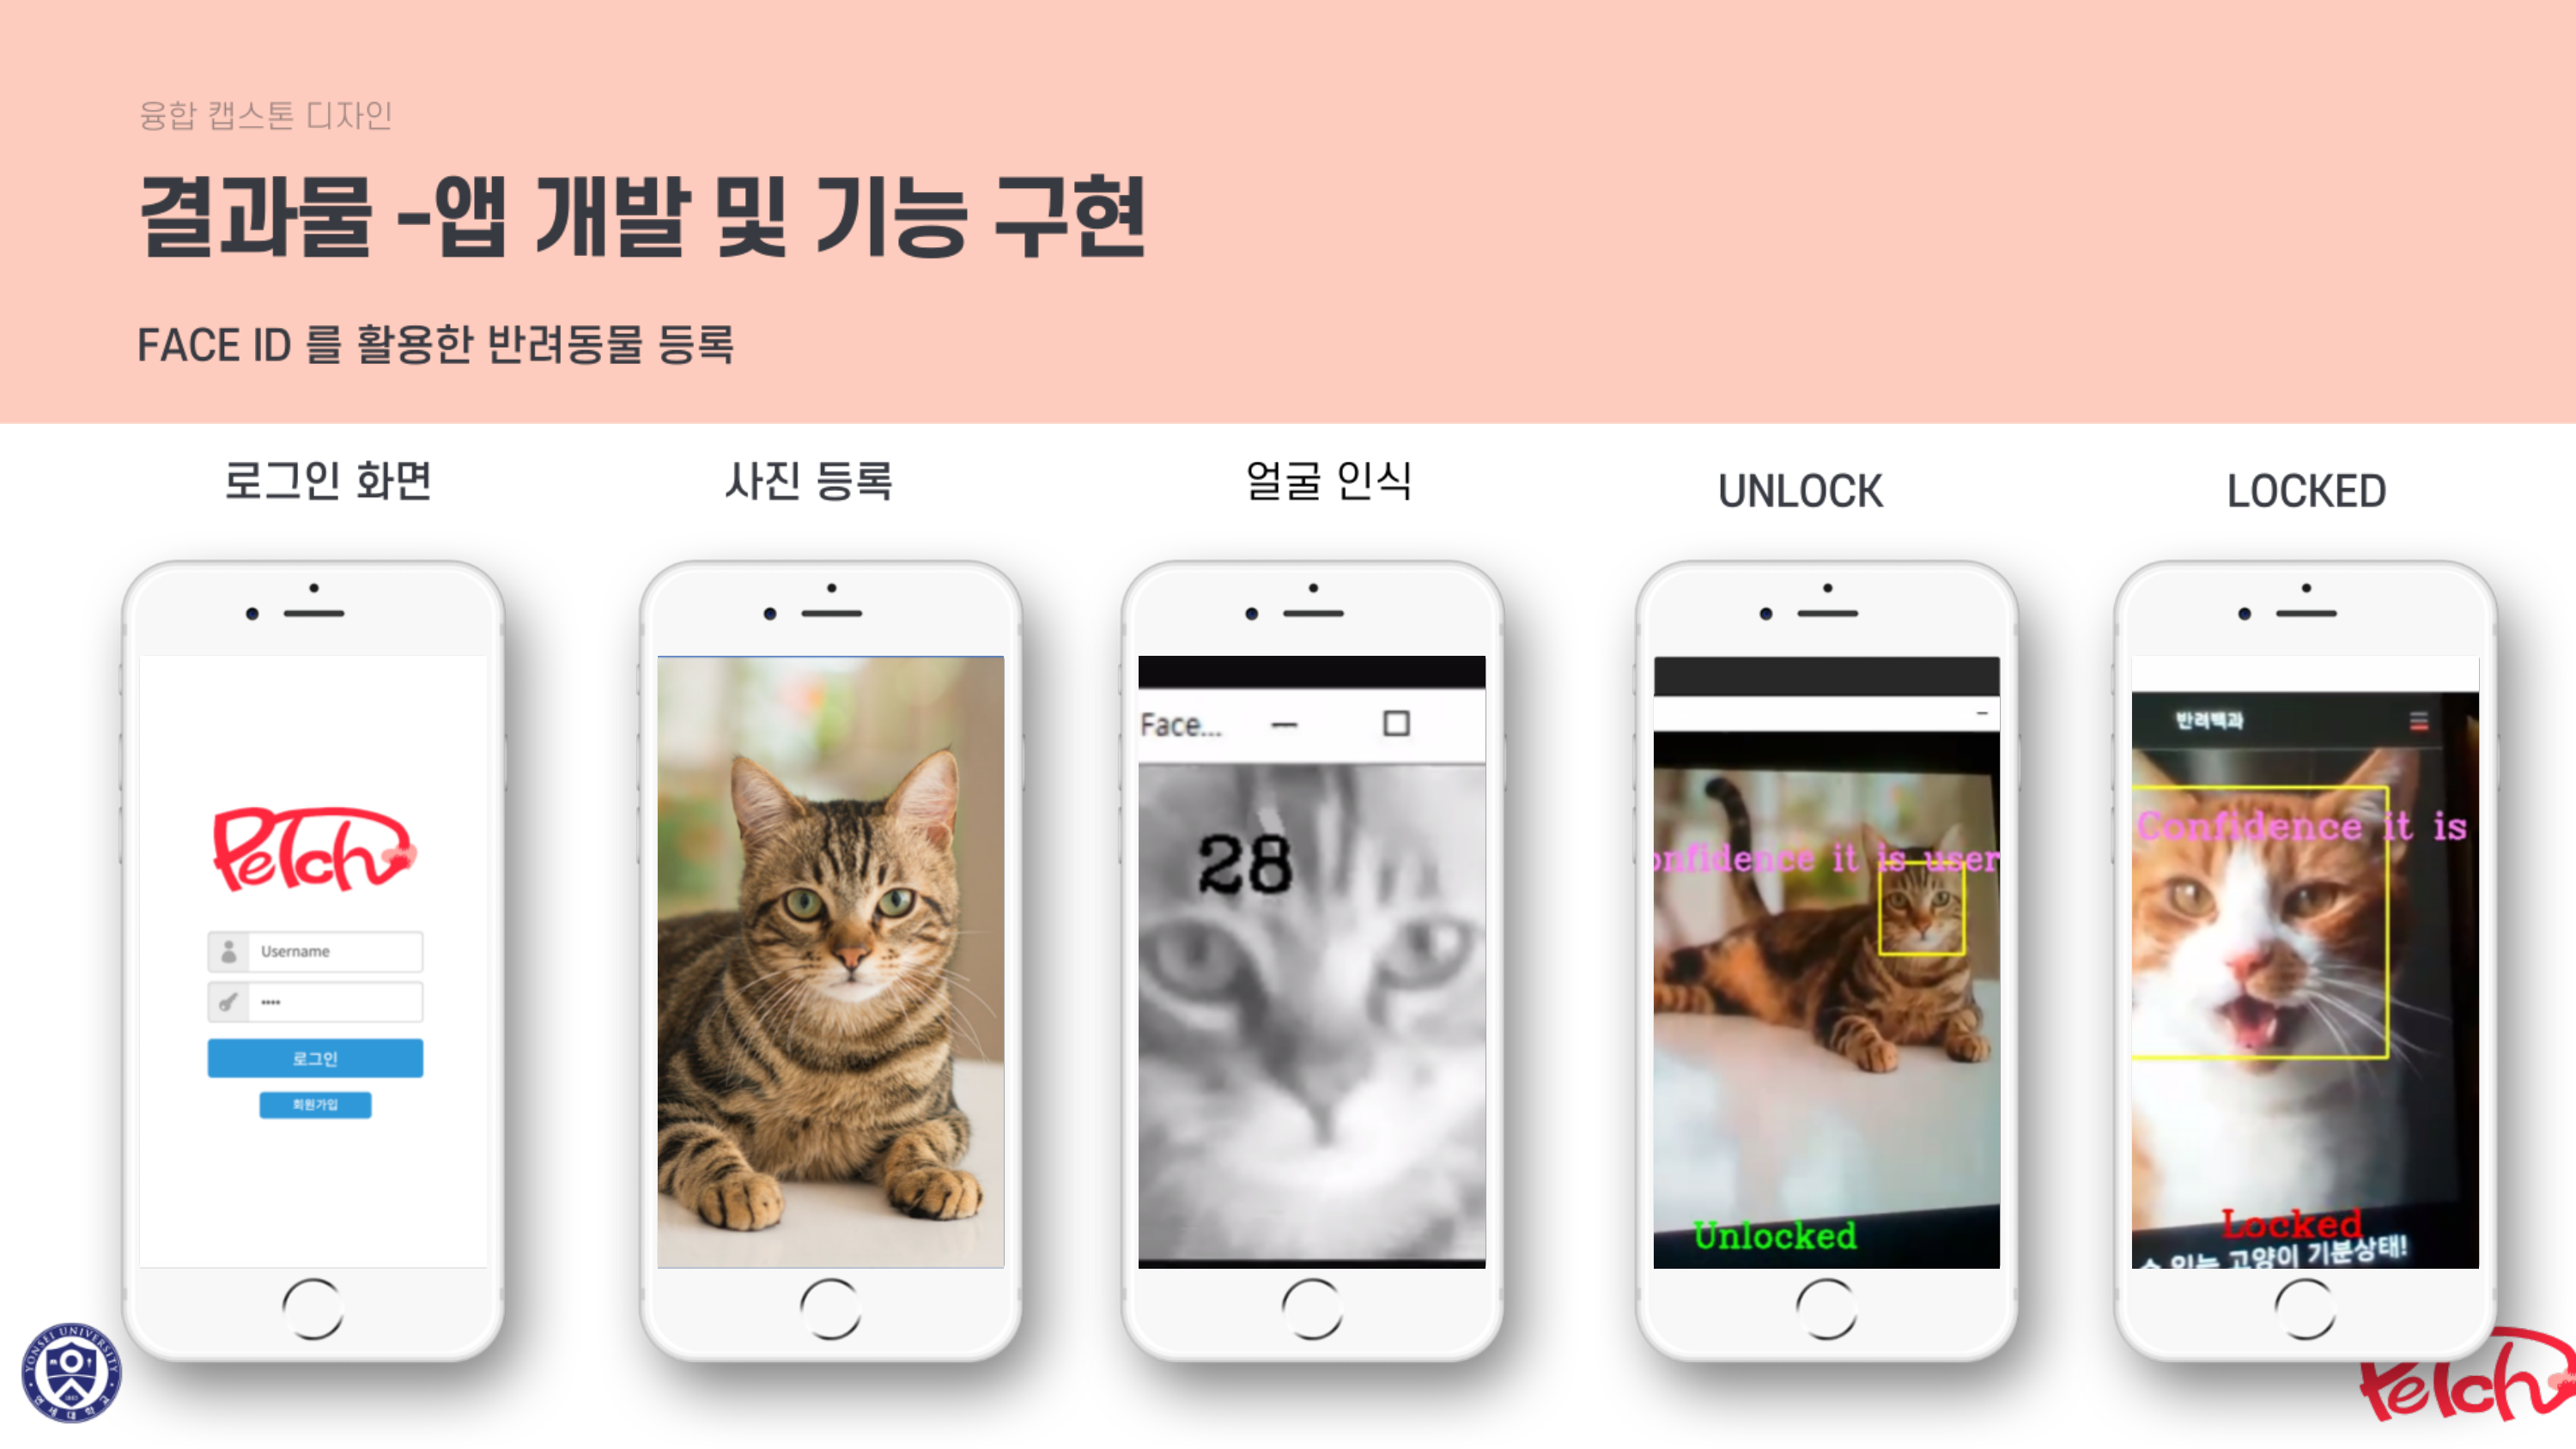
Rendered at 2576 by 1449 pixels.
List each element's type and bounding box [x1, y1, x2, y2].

text_box [1078, 530, 1580, 1449]
text_box [79, 530, 580, 1449]
picture [216, 445, 459, 519]
picture [1032, 445, 1439, 519]
picture [101, 89, 1198, 297]
picture [2220, 454, 2410, 529]
text_box [1593, 530, 2070, 1449]
text_box [0, 0, 2576, 424]
text_box [2071, 530, 2573, 1449]
text_box [597, 530, 1078, 1449]
picture [131, 308, 765, 383]
text_box [21, 1322, 125, 1426]
picture [717, 445, 925, 519]
picture [1711, 454, 1907, 529]
